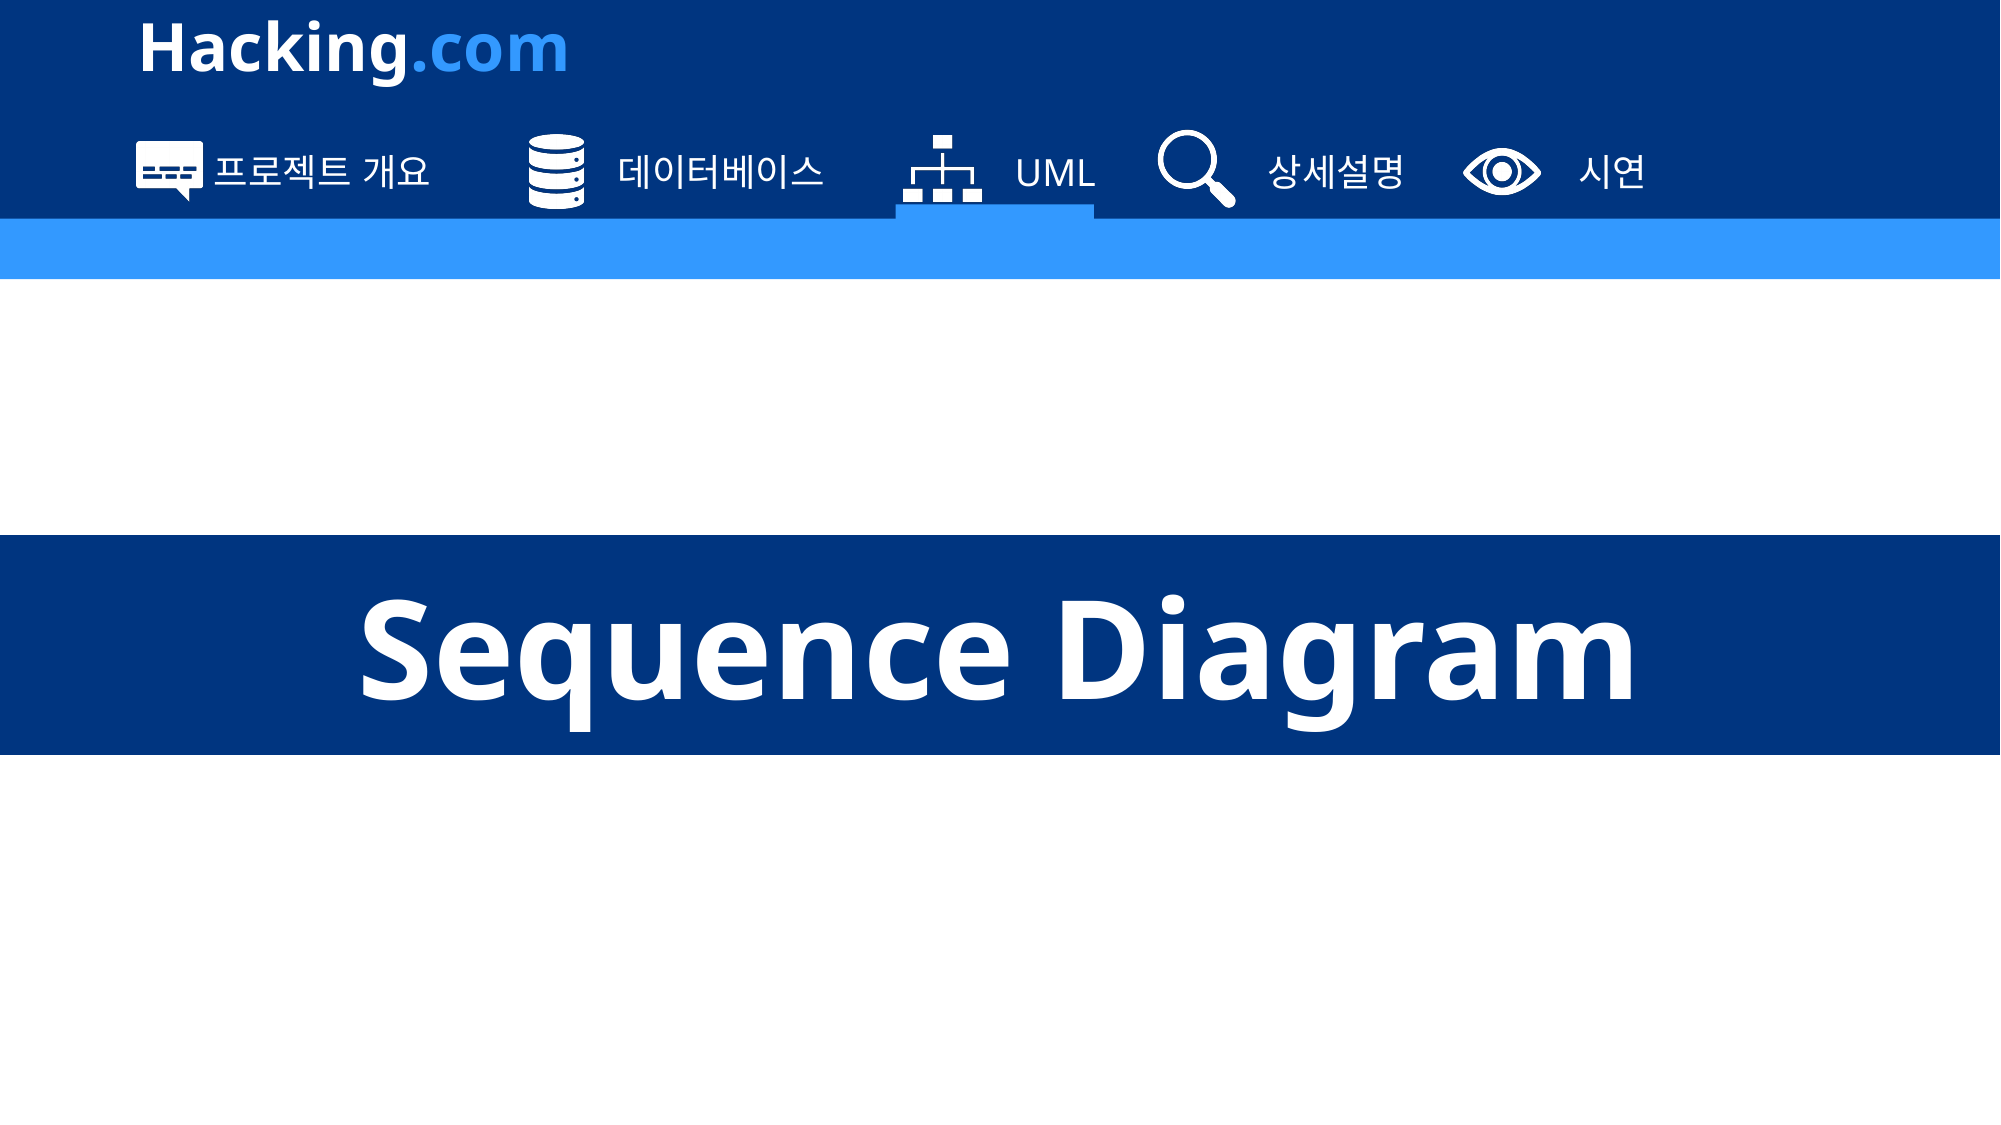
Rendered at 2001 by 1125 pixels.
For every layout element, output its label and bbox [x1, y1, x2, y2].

picture [0, 535, 2000, 755]
text_box [0, 219, 2000, 280]
picture [0, 0, 2000, 219]
